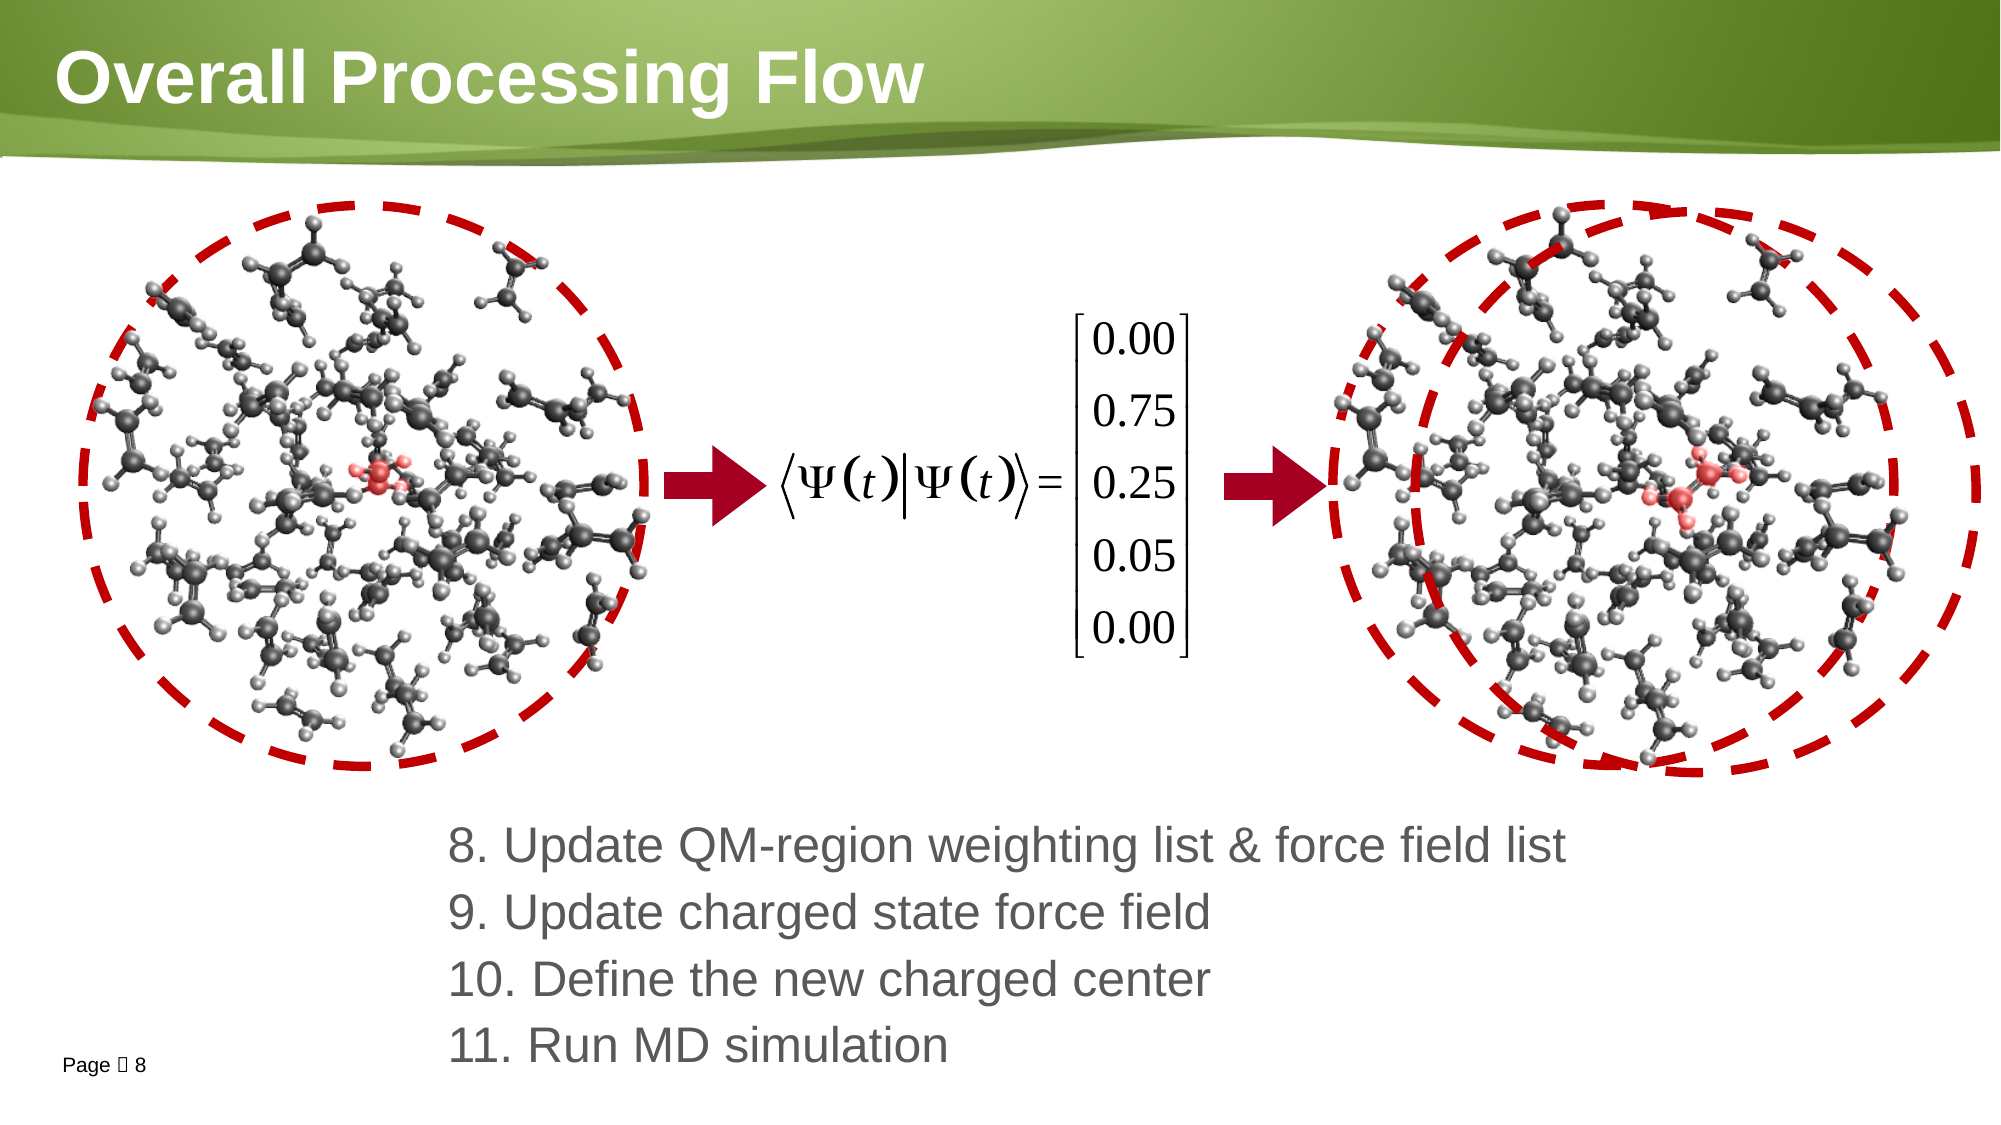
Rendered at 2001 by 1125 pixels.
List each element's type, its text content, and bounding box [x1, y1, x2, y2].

text_box Overall Processing Flow [54, 30, 1981, 138]
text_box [772, 305, 1208, 667]
text_box [1927, 333, 1977, 651]
picture [0, 0, 2001, 1125]
text_box 8. Update QM-region weighting list & force field list 9. Update charged state force field 10. ﻿Define the new charged center 11. Run MD simulation [432, 798, 1670, 1081]
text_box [1283, 190, 1922, 781]
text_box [81, 189, 767, 767]
